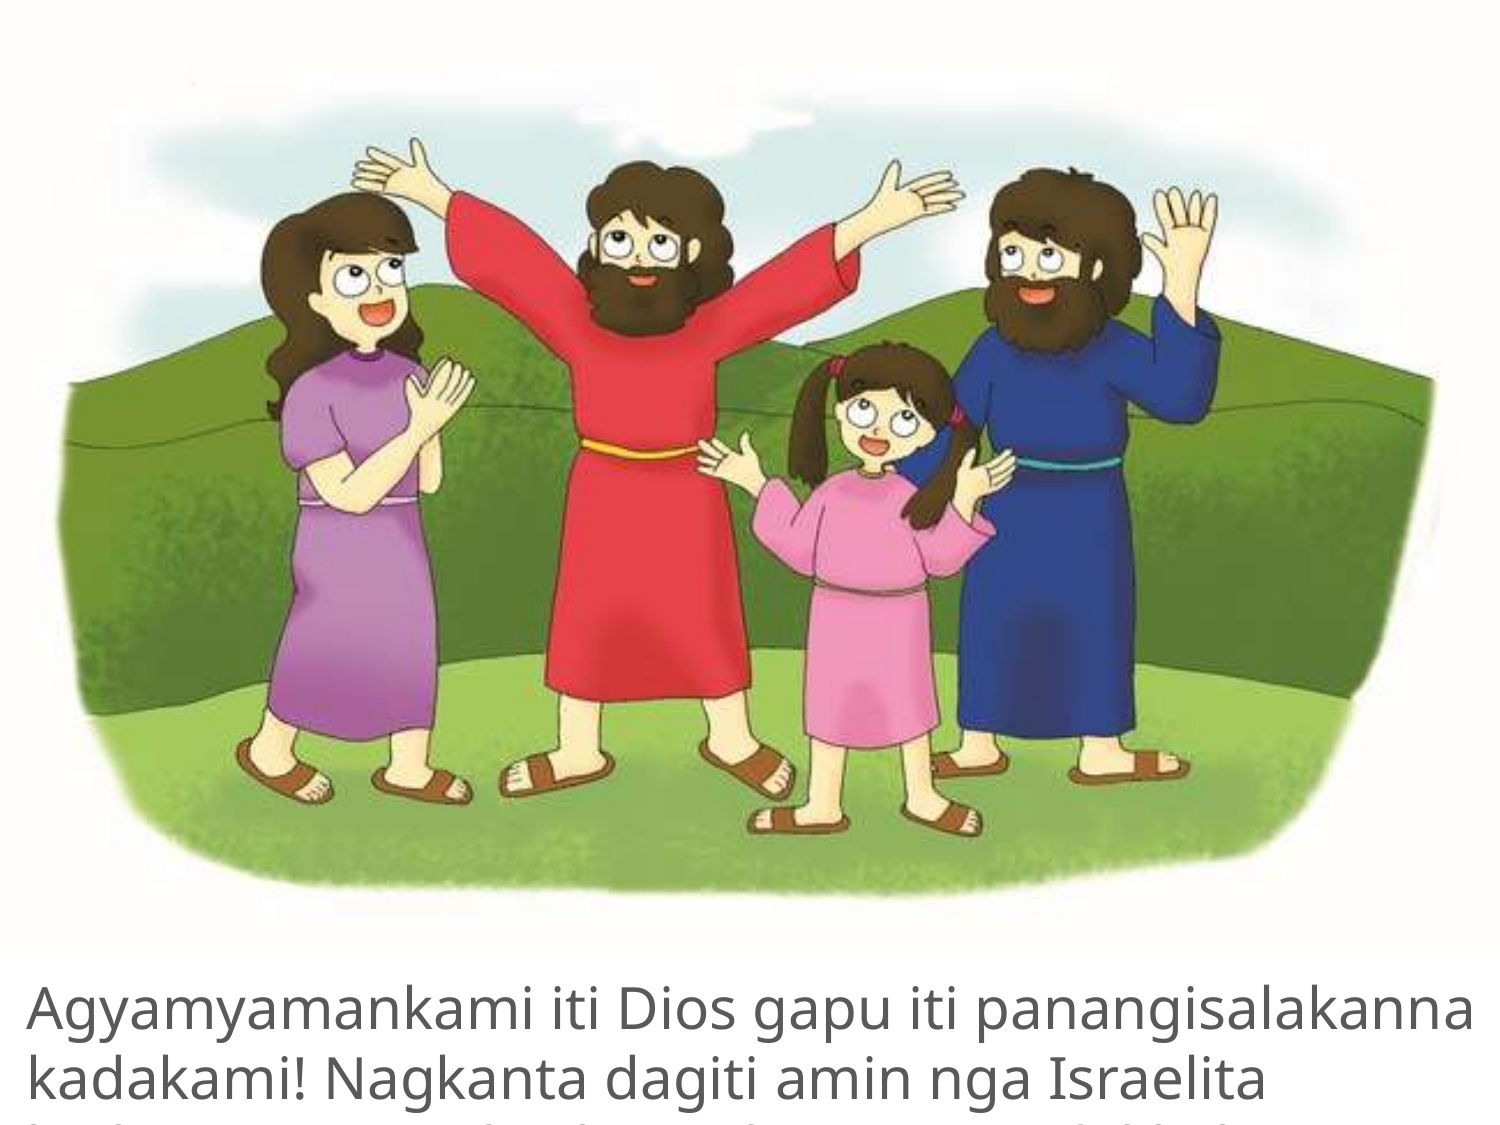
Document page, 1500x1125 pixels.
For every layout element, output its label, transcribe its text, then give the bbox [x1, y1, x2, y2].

picture [0, 0, 1500, 953]
text_box Agyamyamankami iti Dios gapu iti panangisalakanna kadakami! Nagkanta dagiti amin nga Israelita kadagiti naragsak a kanta buyogen ti dakkel a ragsak. [11, 964, 1498, 1125]
